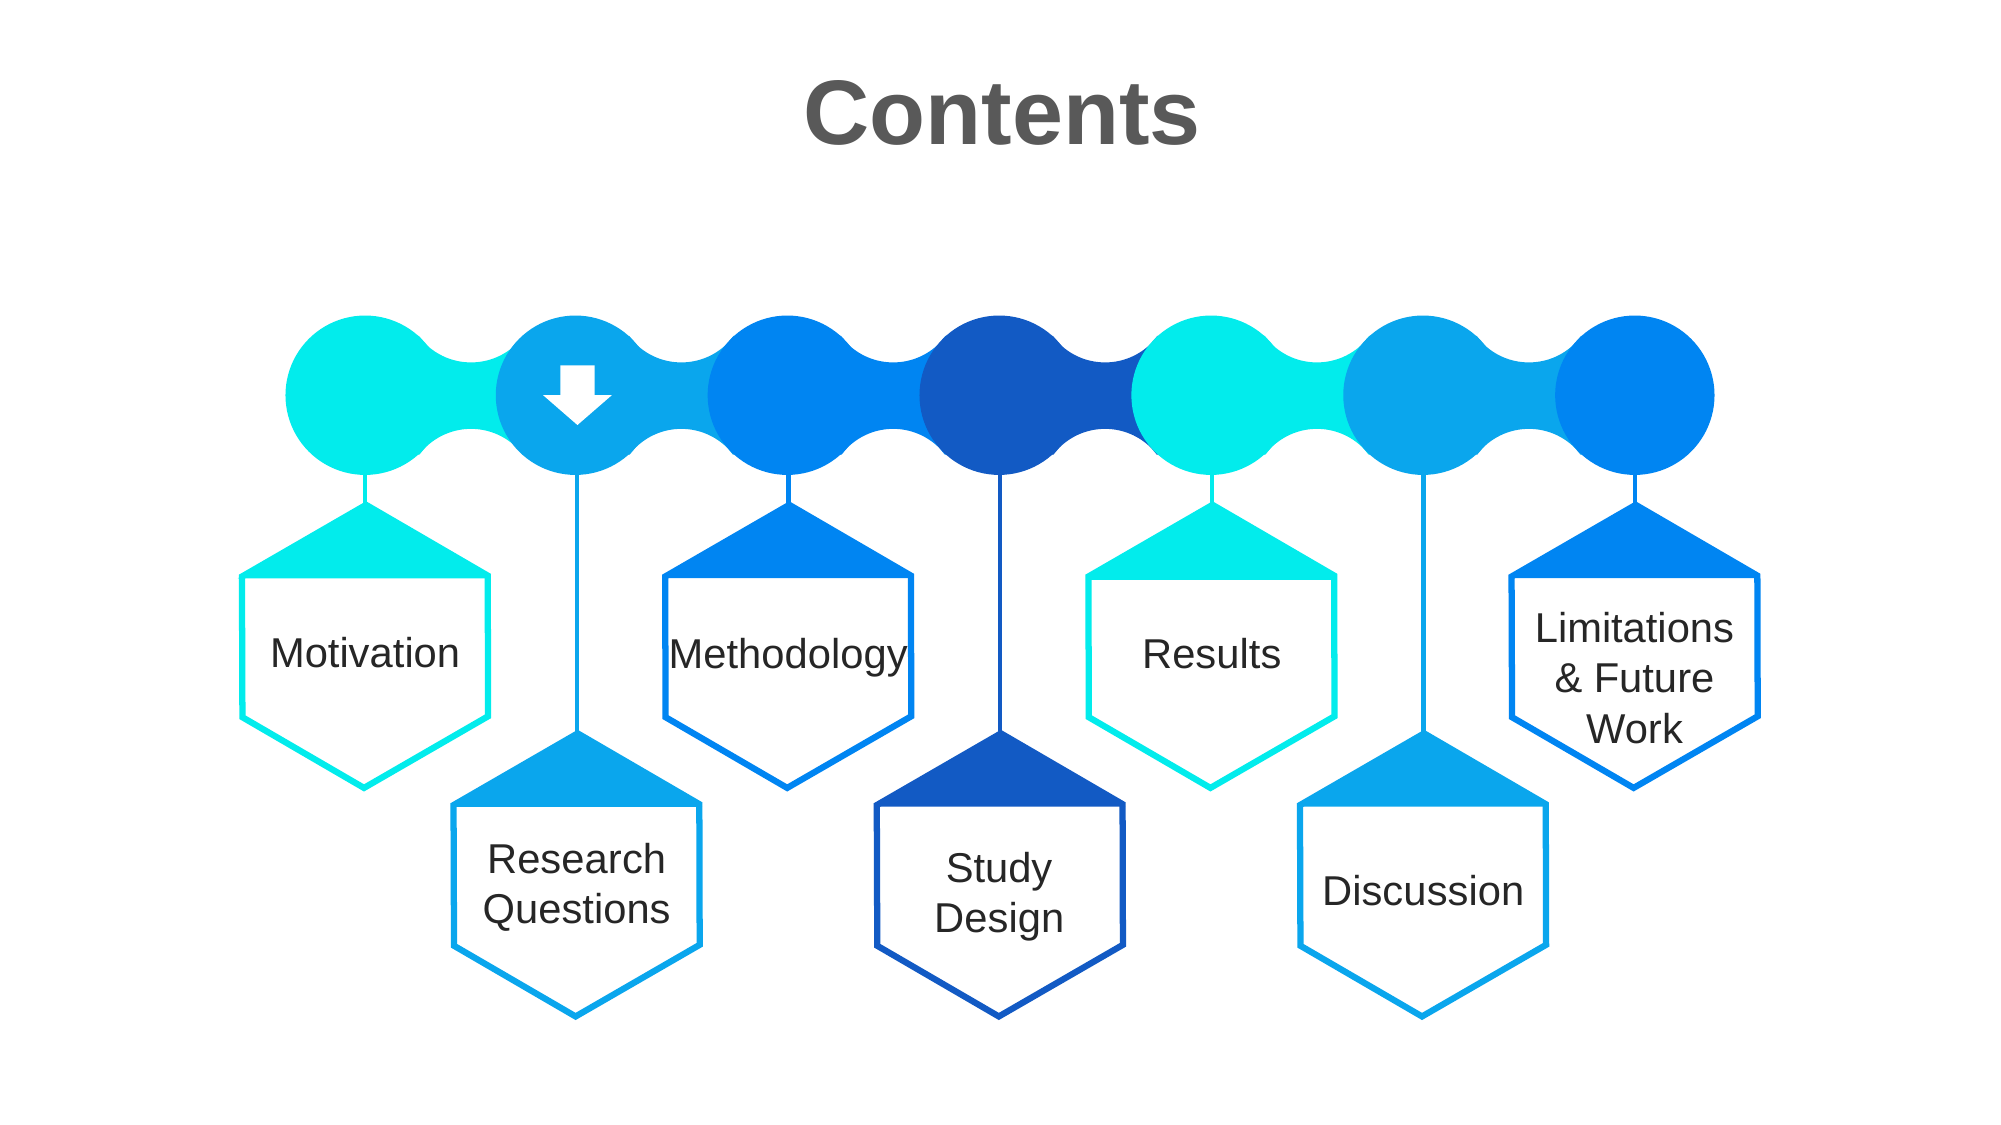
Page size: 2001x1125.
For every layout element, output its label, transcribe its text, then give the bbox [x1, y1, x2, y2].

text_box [1281, 736, 1565, 997]
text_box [285, 315, 1715, 475]
list Contents [53, 55, 1952, 175]
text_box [435, 752, 719, 997]
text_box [930, 508, 1354, 769]
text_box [249, 508, 646, 769]
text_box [1493, 508, 1777, 769]
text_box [858, 736, 1142, 997]
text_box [223, 524, 249, 769]
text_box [646, 508, 930, 769]
